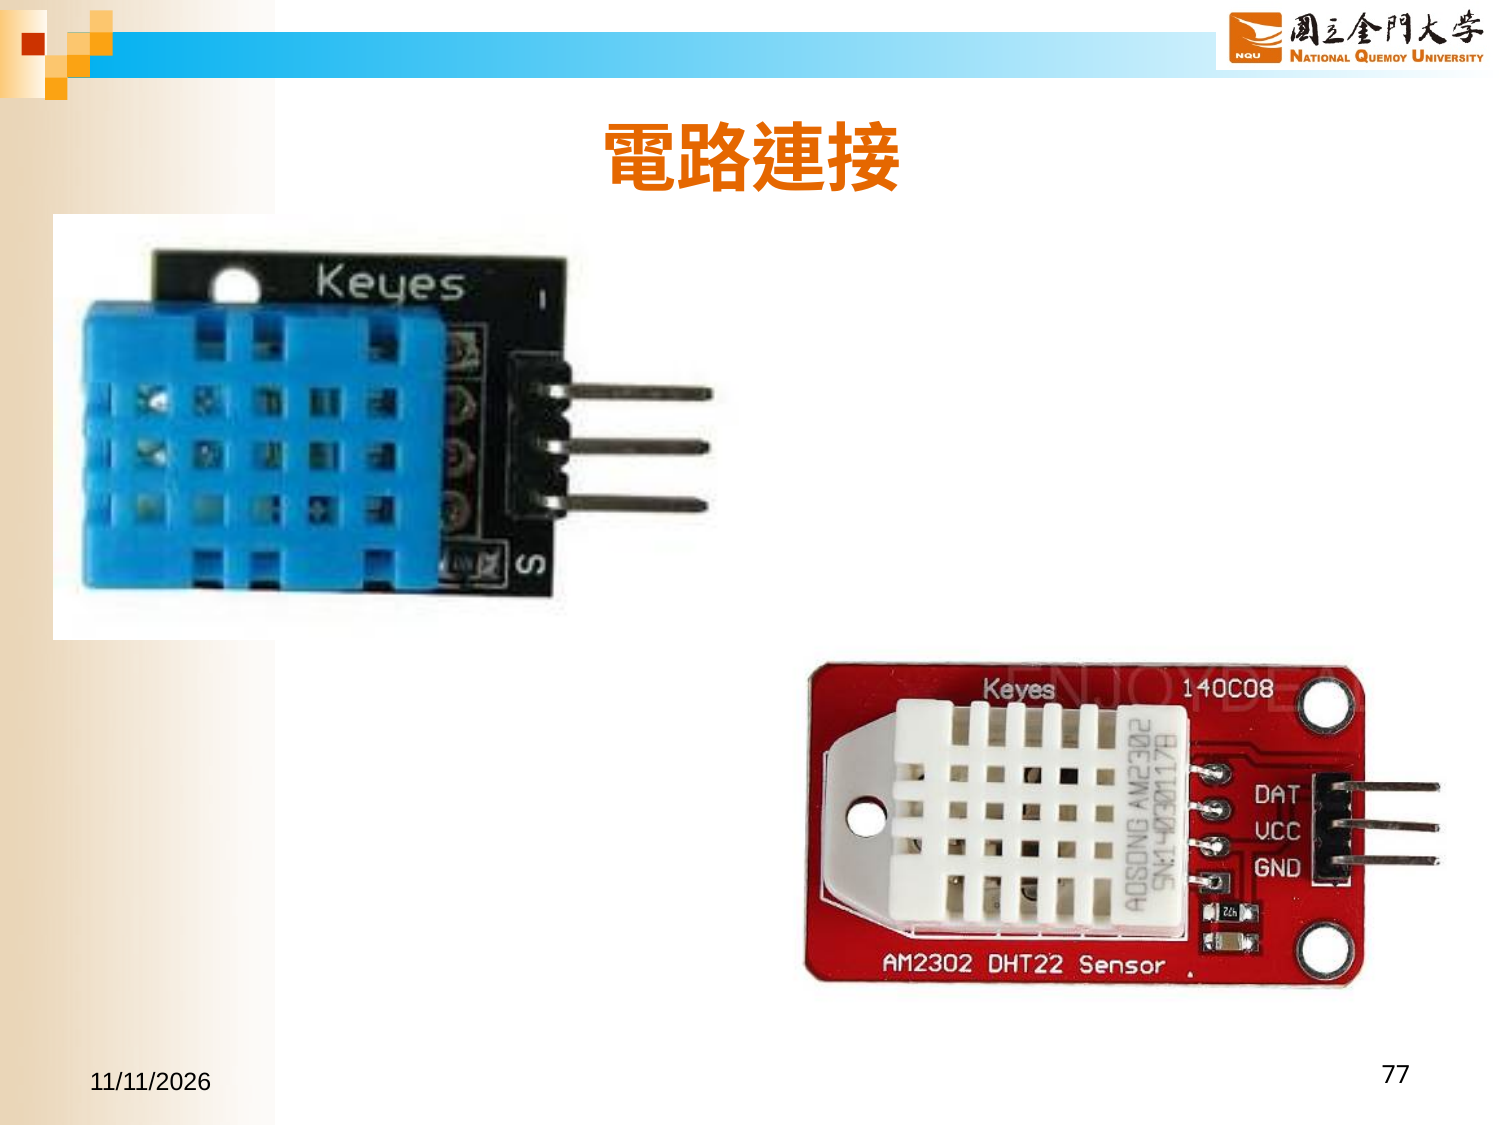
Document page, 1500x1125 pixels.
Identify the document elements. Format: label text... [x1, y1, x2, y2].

picture [52, 213, 739, 640]
title 電路連接 [76, 42, 1427, 268]
picture [773, 626, 1465, 1023]
text_box 2017/6/24 [75, 1024, 425, 1103]
picture [1216, 1, 1499, 70]
text_box 77 [1074, 1031, 1425, 1100]
